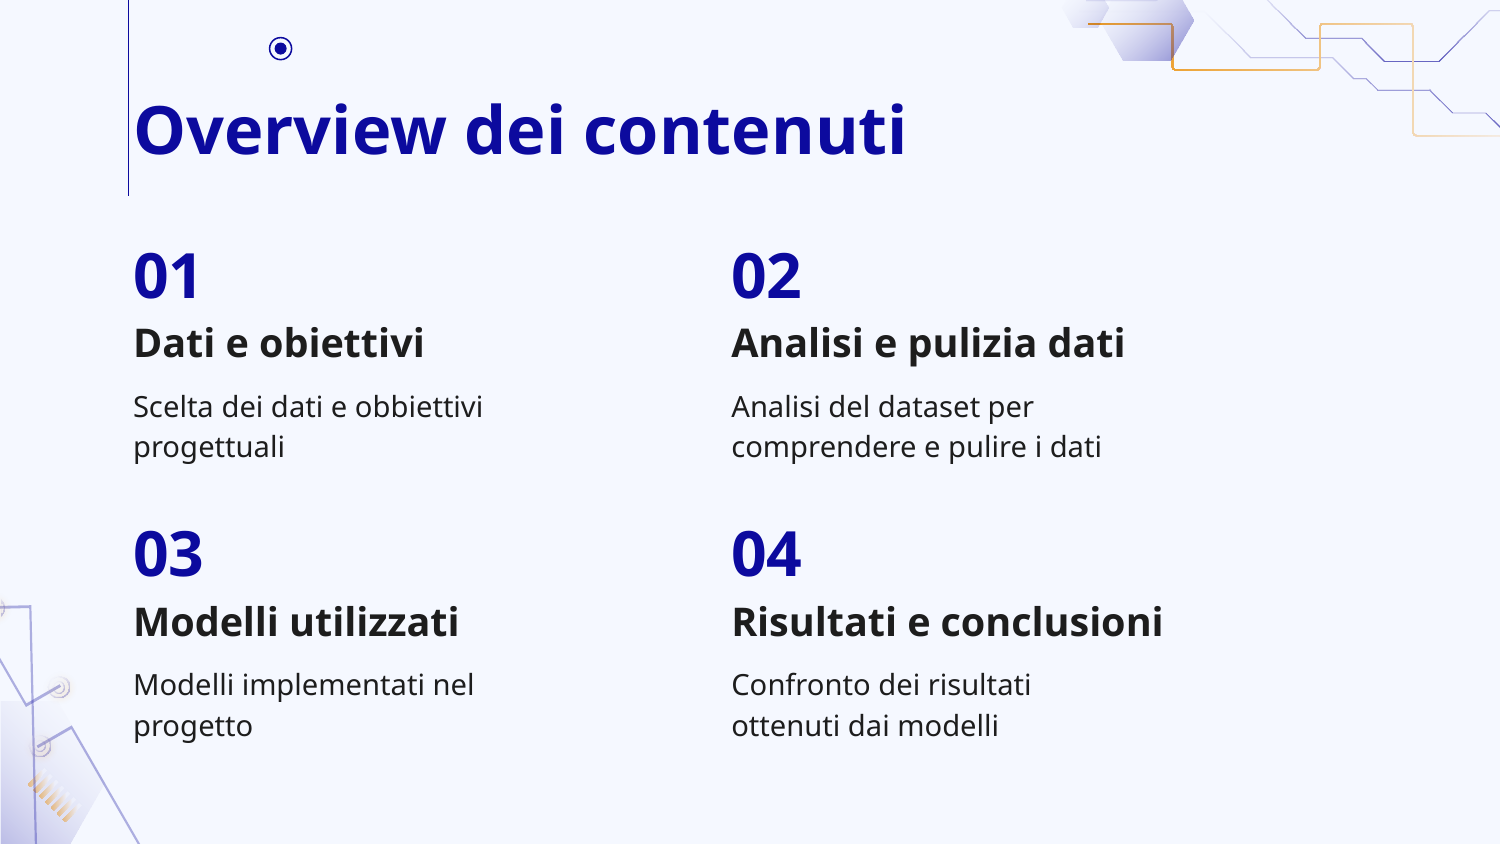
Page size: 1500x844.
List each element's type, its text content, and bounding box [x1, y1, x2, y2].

title 04 [716, 498, 890, 592]
title 01 [118, 220, 292, 326]
subtitle Confronto dei risultati ottenuti dai modelli [716, 659, 1153, 746]
title 03 [118, 498, 292, 592]
subtitle Modelli utilizzati [118, 592, 649, 659]
subtitle Analisi e pulizia dati [716, 314, 1274, 381]
subtitle Dati e obiettivi [118, 314, 649, 381]
title 02 [716, 220, 890, 314]
subtitle Modelli implementati nel progetto [118, 659, 555, 746]
subtitle Analisi del dataset per comprendere e pulire i dati [716, 381, 1153, 468]
subtitle Scelta dei dati e obbiettivi progettuali [118, 368, 555, 468]
title Overview dei contenuti [118, 72, 1382, 167]
subtitle Risultati e conclusioni [716, 592, 1294, 659]
